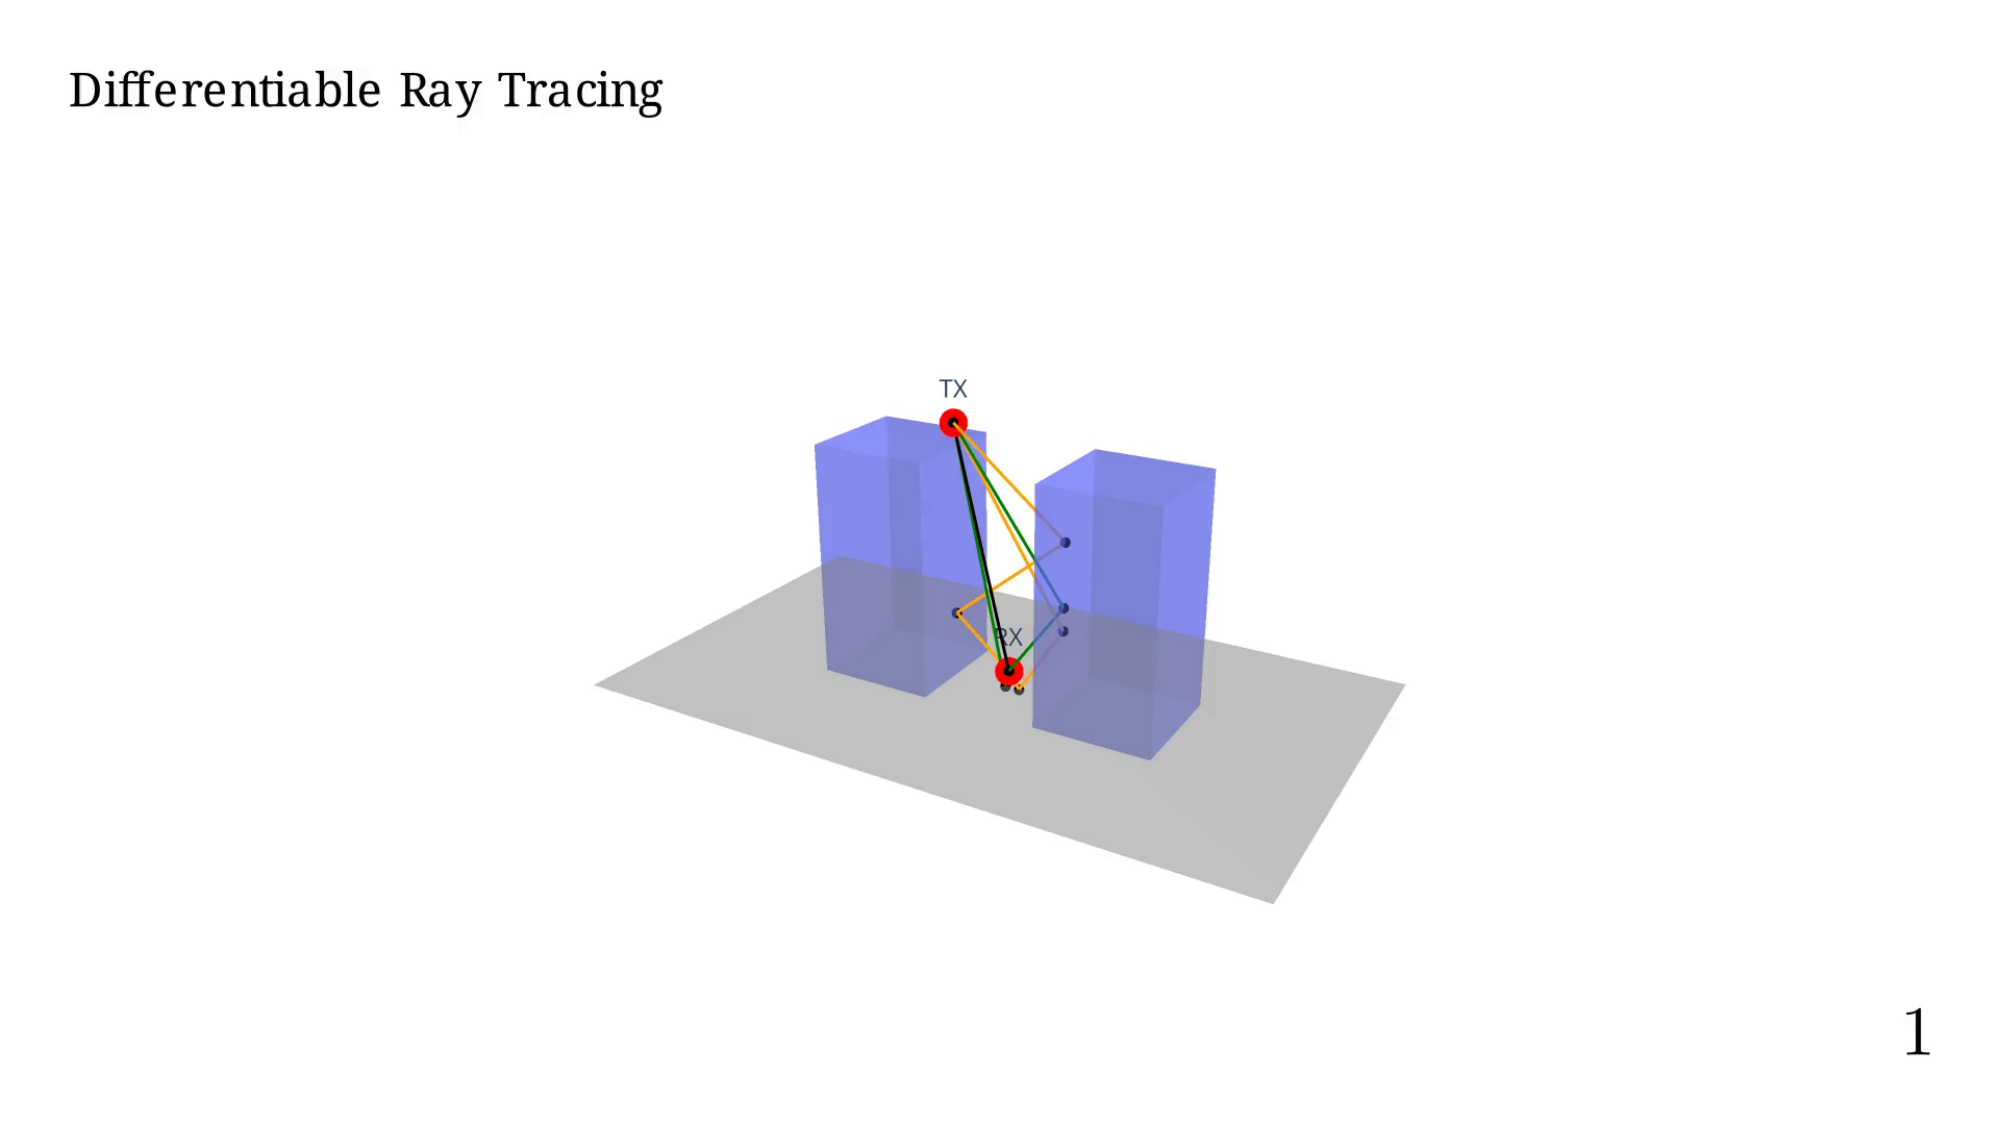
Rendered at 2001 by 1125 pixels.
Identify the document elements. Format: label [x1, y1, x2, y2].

text_box [0, 0, 2000, 1125]
